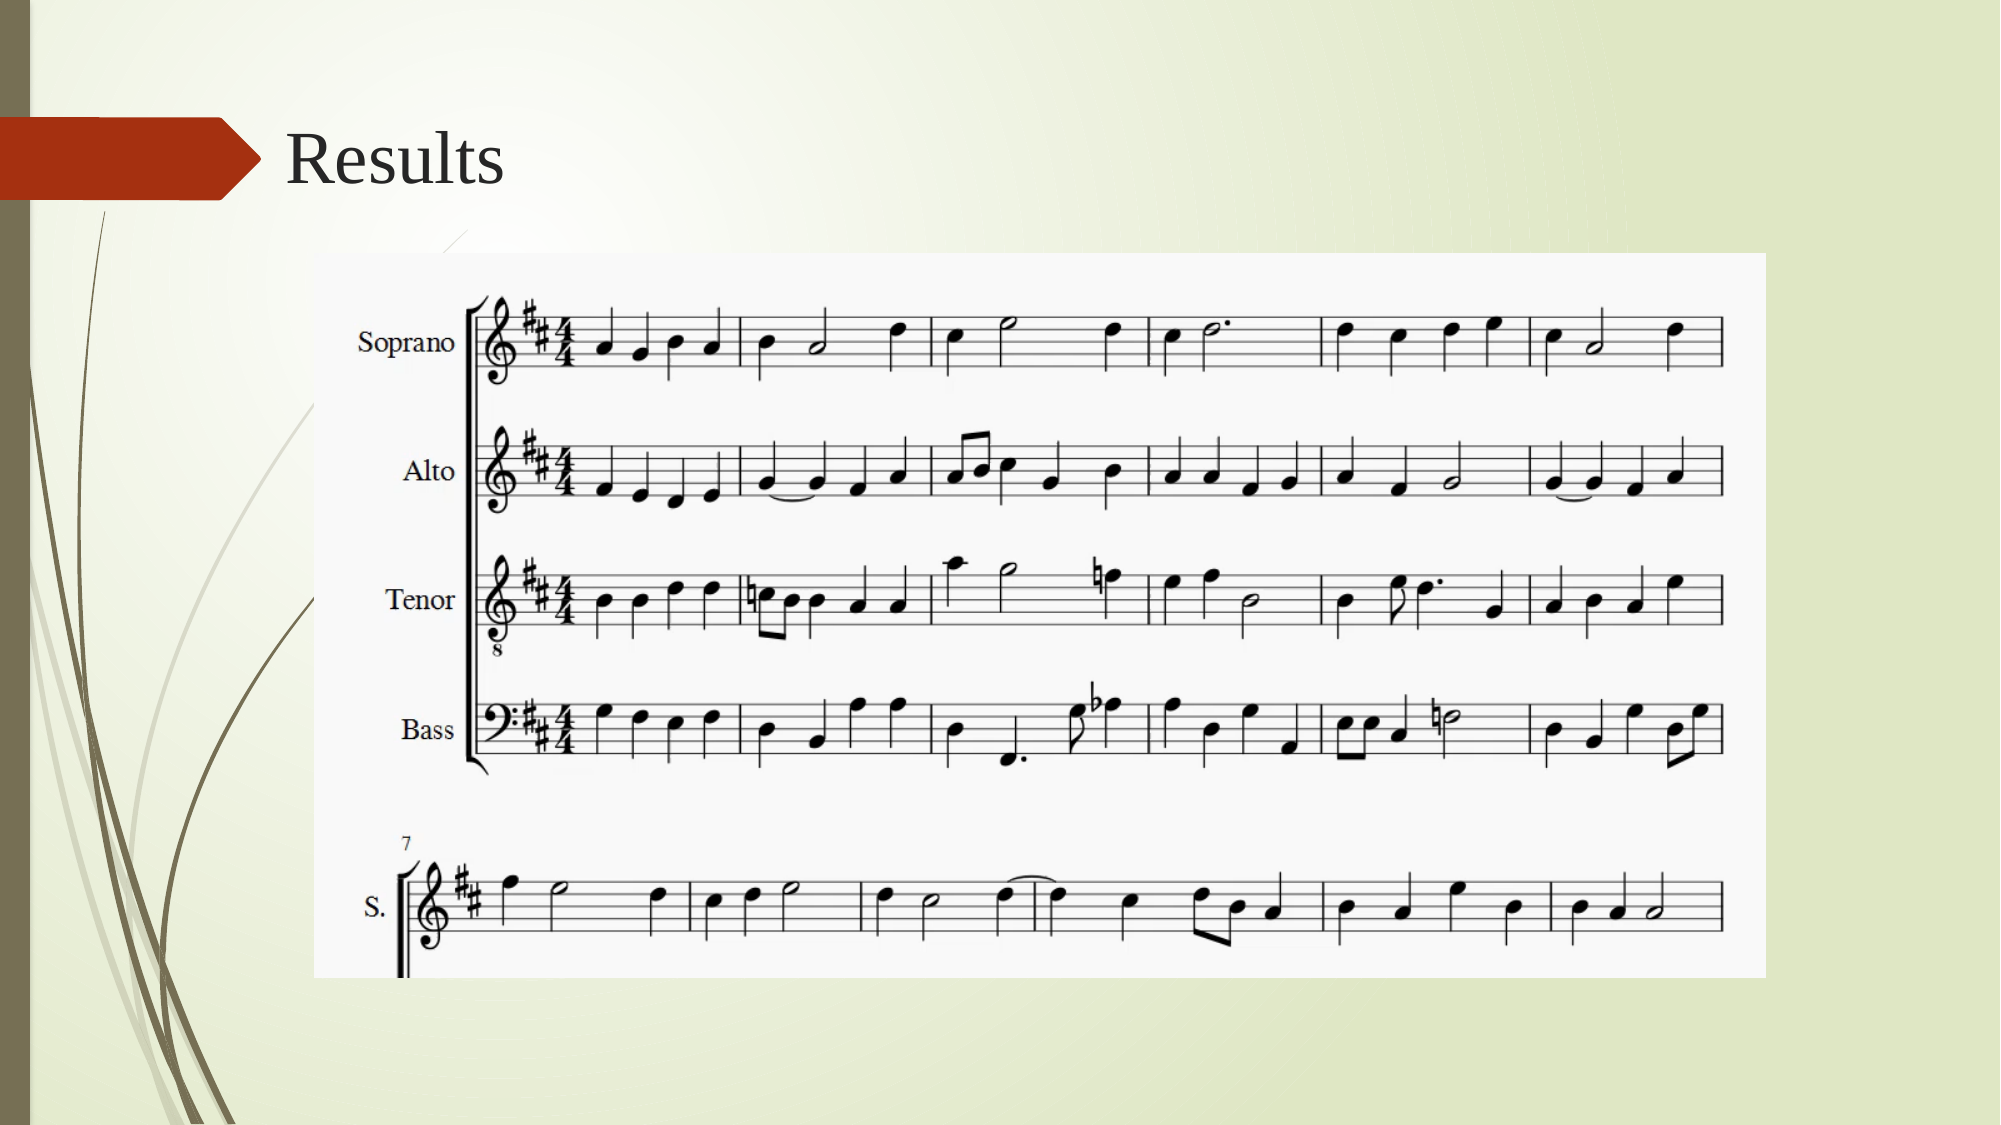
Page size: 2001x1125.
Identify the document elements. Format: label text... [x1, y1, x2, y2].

title Results [270, 101, 1732, 254]
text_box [313, 252, 1767, 979]
